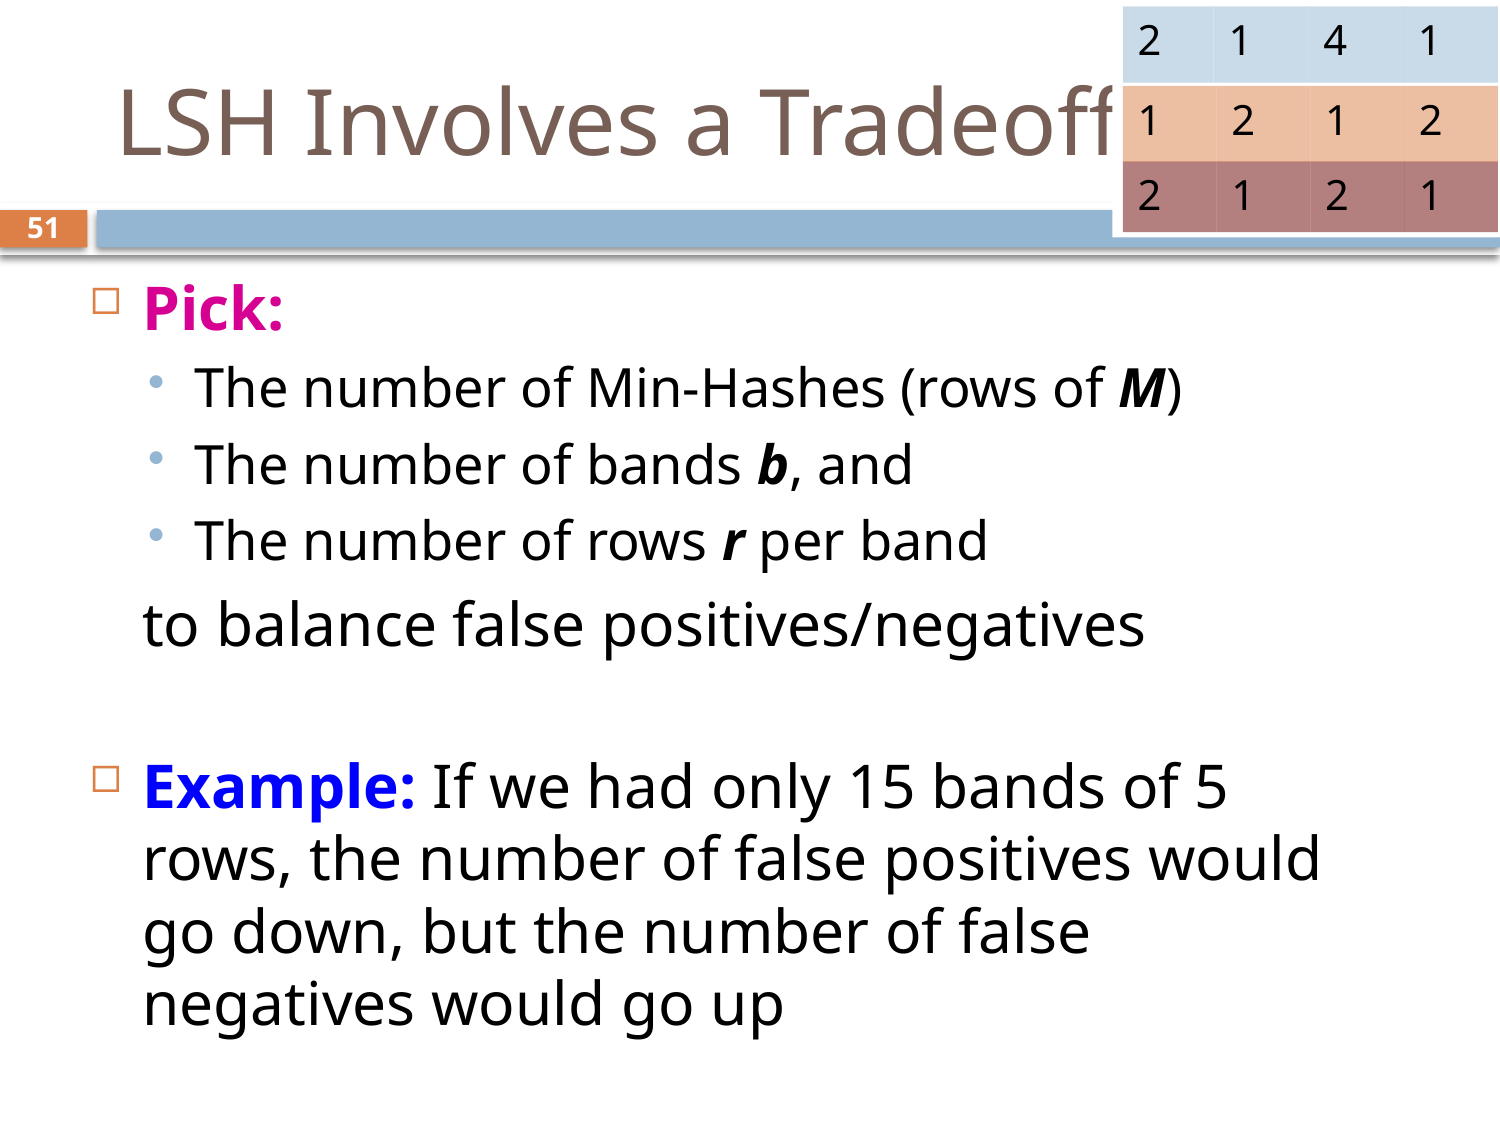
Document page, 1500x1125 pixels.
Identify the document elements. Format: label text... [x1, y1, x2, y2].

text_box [1118, 6, 1499, 233]
slide_number 51 [0, 208, 88, 249]
text_box [1111, 0, 1500, 239]
list Pick: The number of Min-Hashes (rows of M) The number of bands b, and The number of rows r per band to balance false positives/negatives Example: If we had only 15 bands of 5 rows, the number of false positives would go down, but the number of false negatives would go up [75, 262, 1350, 1113]
title LSH Involves a Tradeoff [100, 37, 1111, 200]
